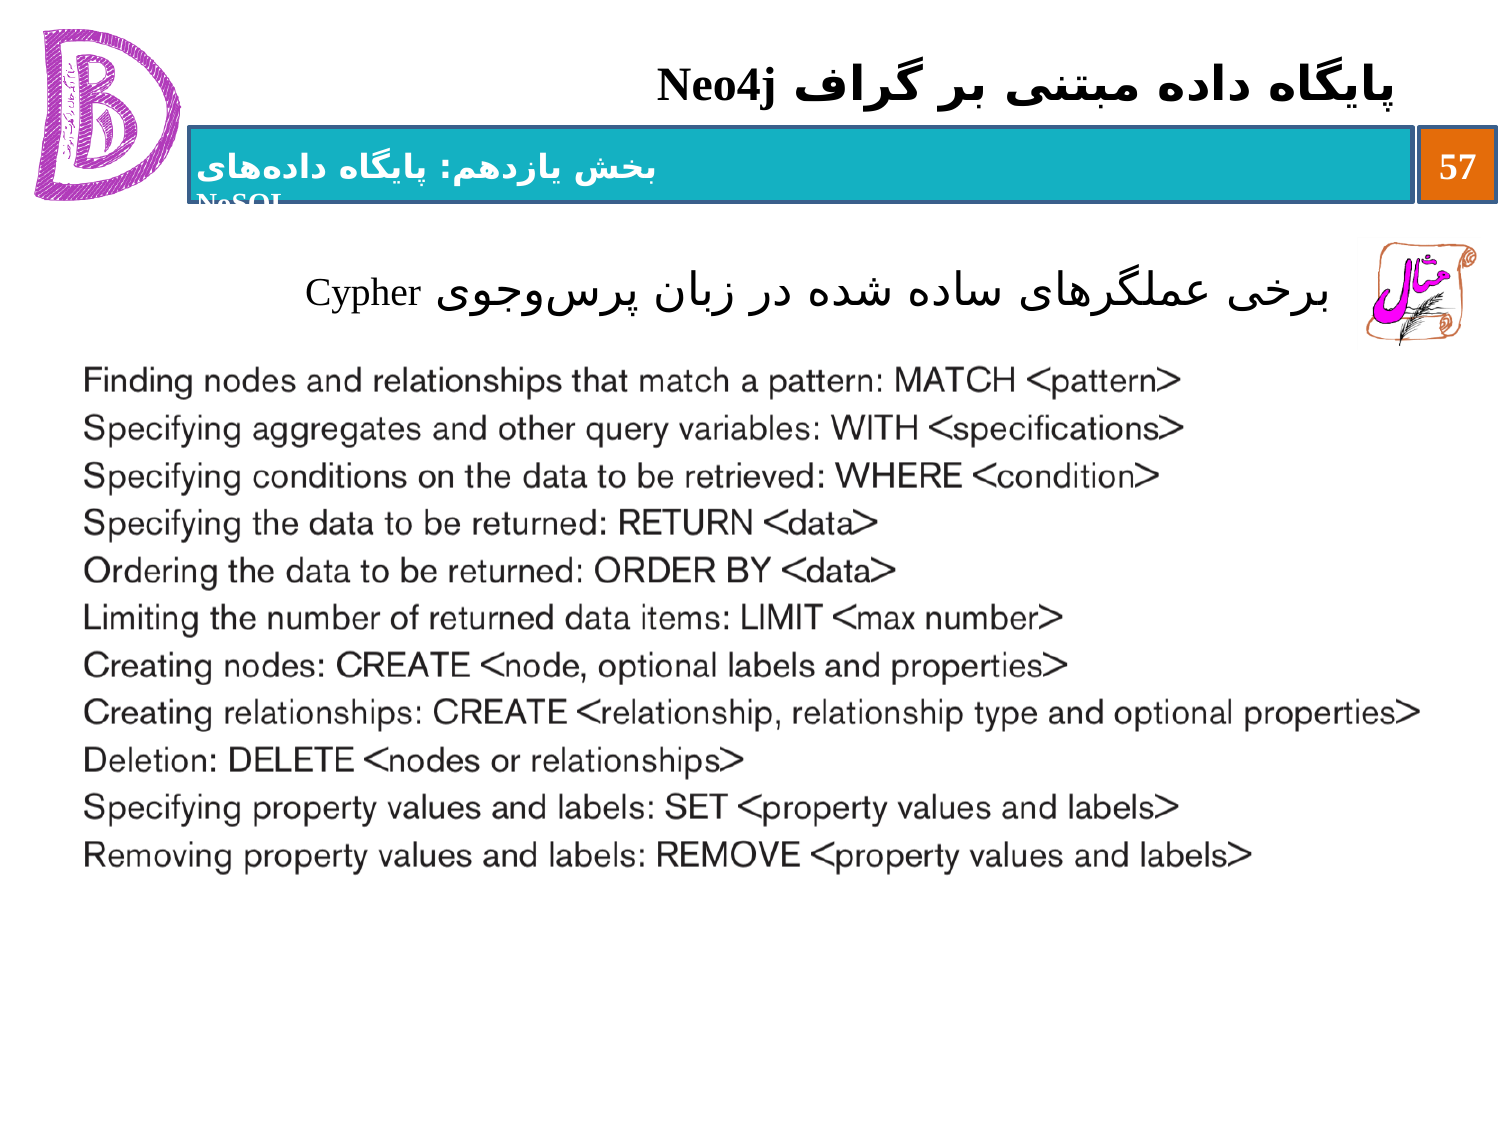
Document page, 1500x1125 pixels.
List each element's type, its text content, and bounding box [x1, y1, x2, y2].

picture [74, 361, 1438, 888]
title پایگاه داده مبتنی بر گراف Neo4j [237, 37, 1413, 125]
picture [1357, 237, 1481, 351]
list برخی عملگرهای ساده شده در زبان پرس‌وجوی Cypher [37, 224, 1463, 1088]
picture [12, 21, 202, 212]
